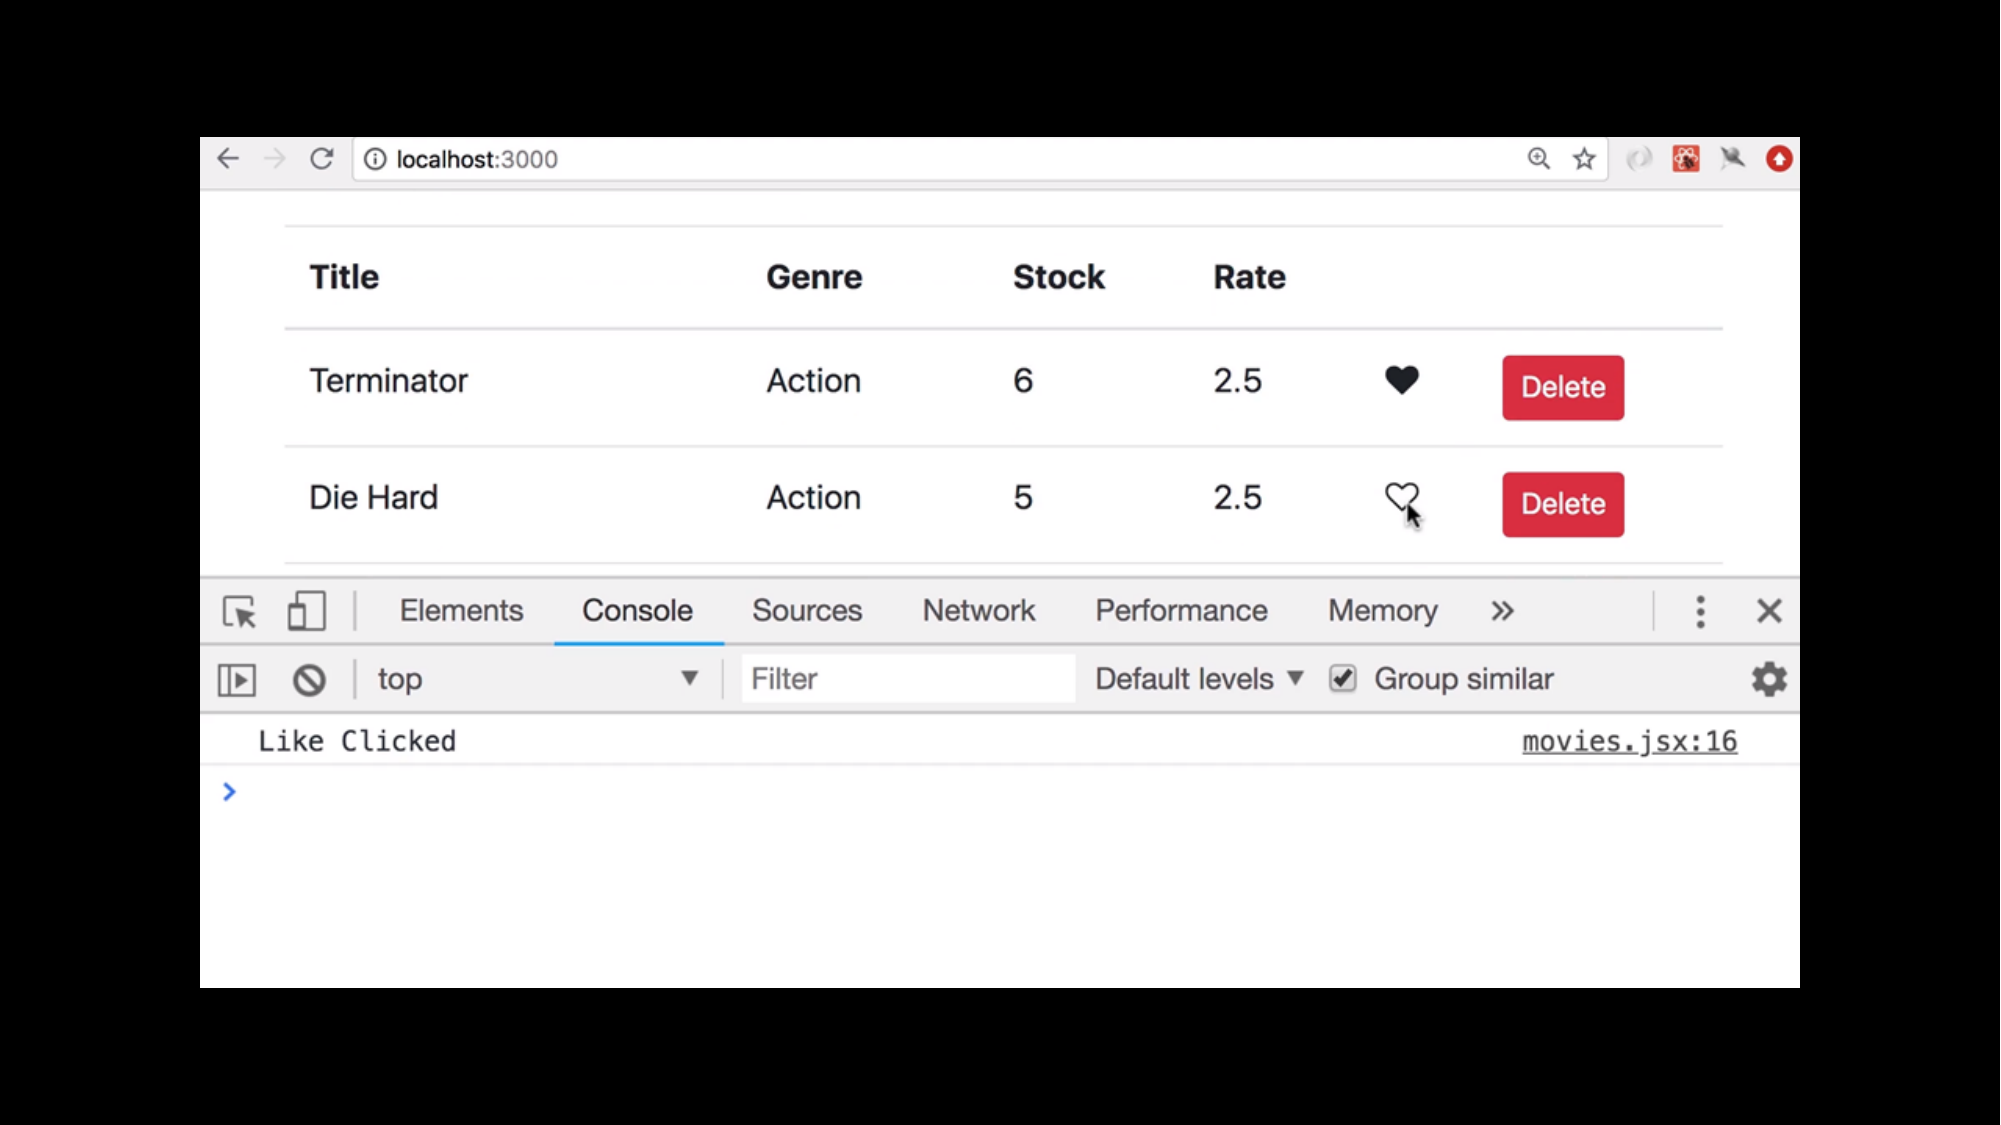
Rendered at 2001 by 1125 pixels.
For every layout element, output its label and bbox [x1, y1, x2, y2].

picture [200, 137, 1800, 988]
